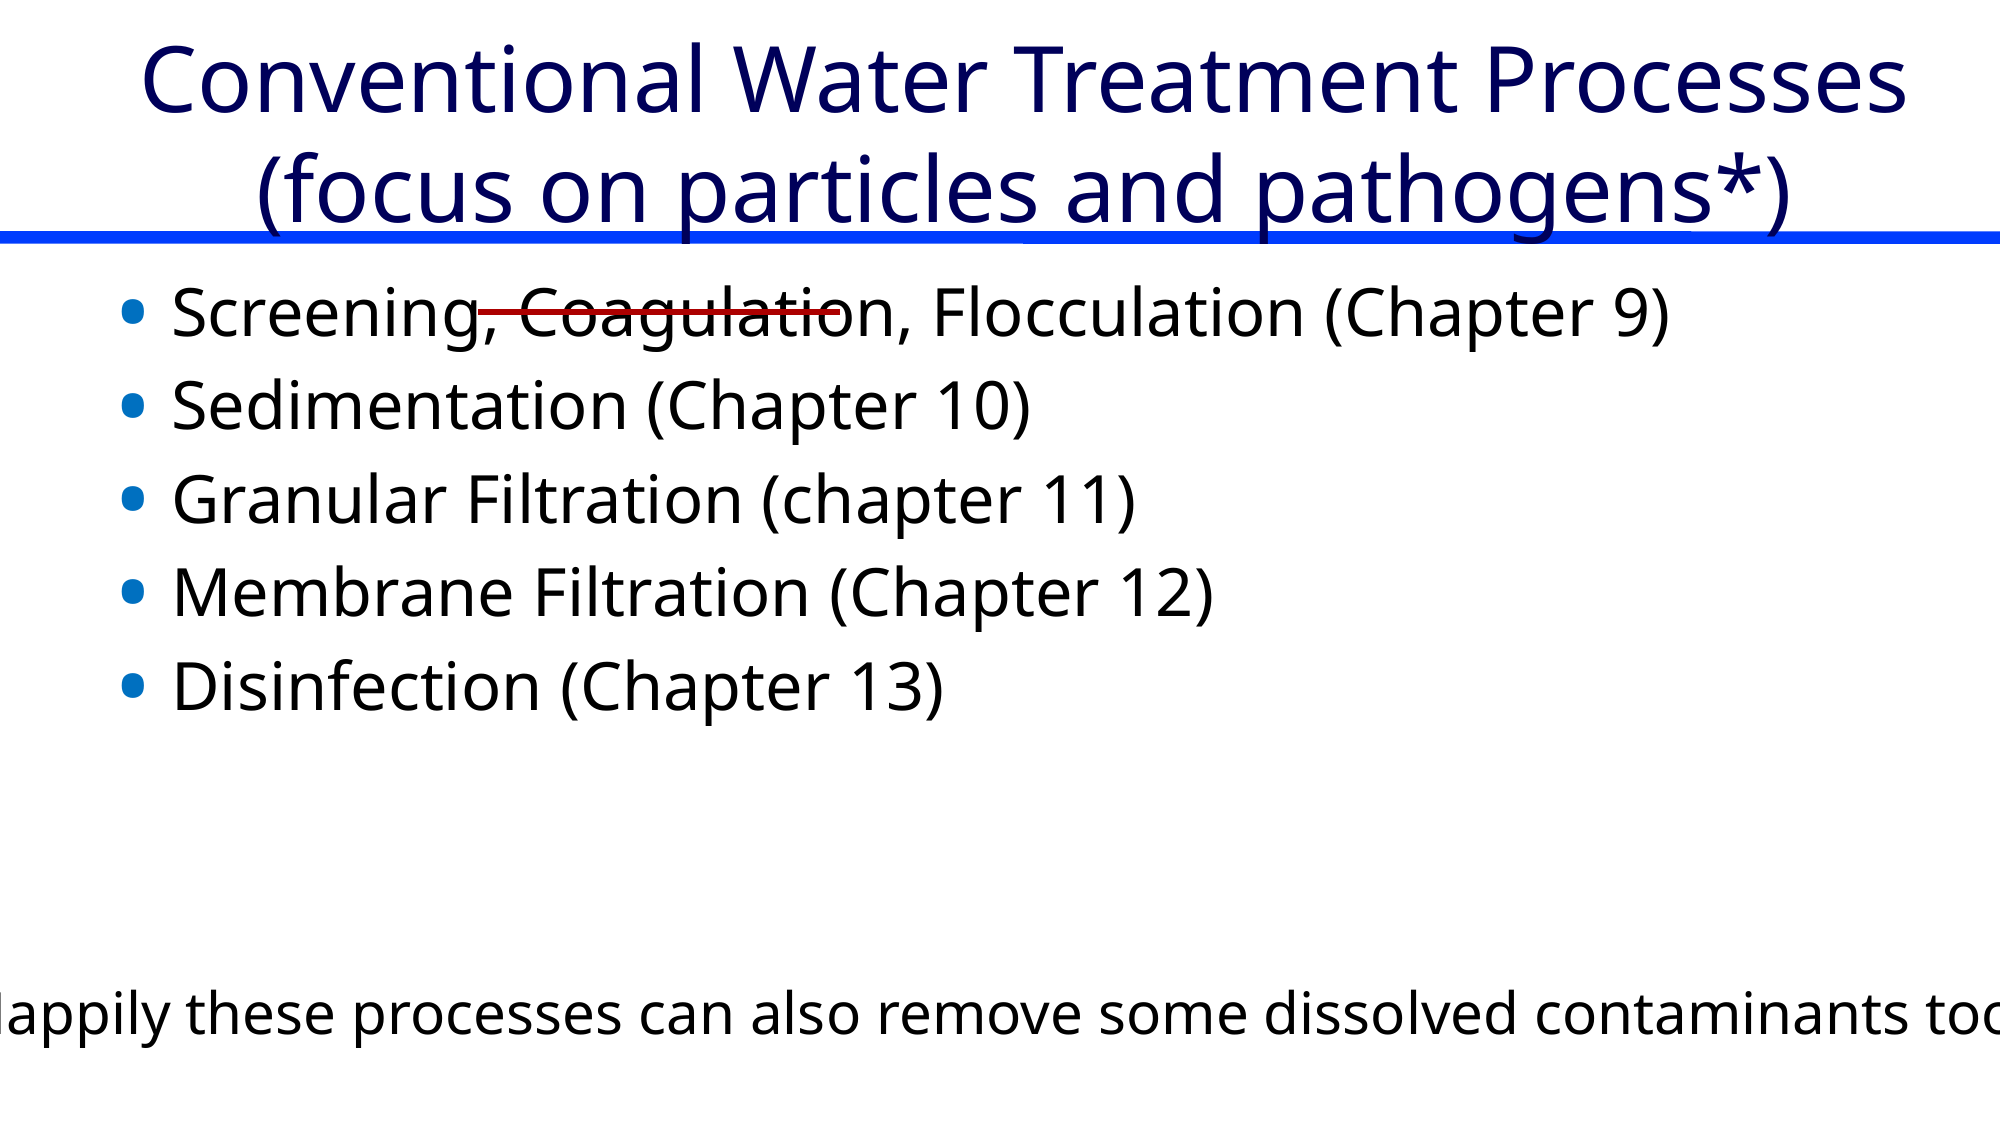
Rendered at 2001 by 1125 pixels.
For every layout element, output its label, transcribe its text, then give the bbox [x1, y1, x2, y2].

title Conventional Water Treatment Processes (focus on particles and pathogens*) [99, 37, 1950, 225]
list Screening, Coagulation, Flocculation (Chapter 9) Sedimentation (Chapter 10) Granular Filtration (chapter 11) Membrane Filtration (Chapter 12) Disinfection (Chapter 13) [99, 262, 1901, 968]
text_box *Happily these processes can also remove some dissolved contaminants too! [0, 968, 2000, 1054]
